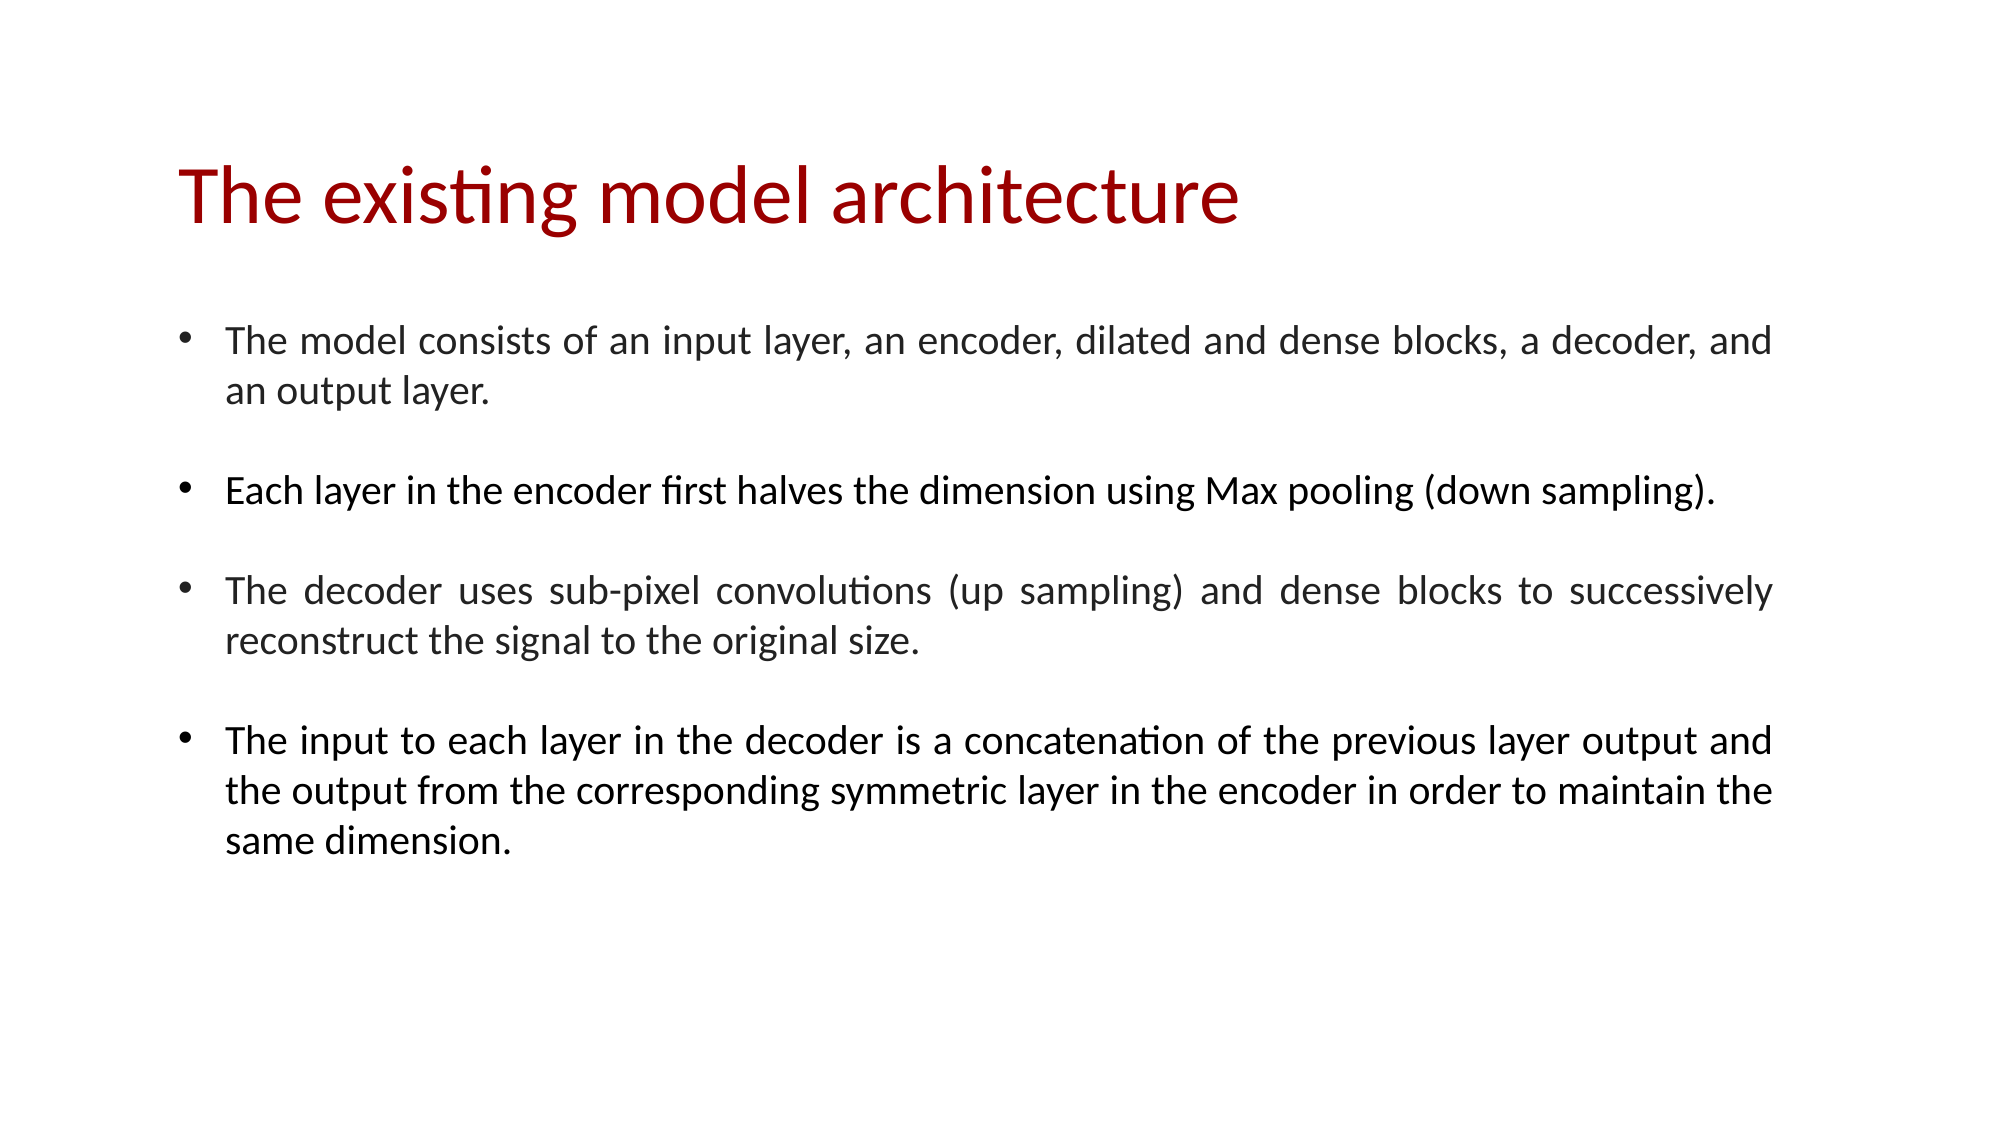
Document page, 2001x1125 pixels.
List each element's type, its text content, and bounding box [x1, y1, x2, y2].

text_box The existing model architecture [163, 132, 1512, 248]
text_box The model consists of an input layer, an encoder, dilated and dense blocks, a decoder, and an output layer. Each layer in the encoder first halves the dimension using Max pooling (down sampling). The decoder uses sub-pixel convolutions (up sampling) and dense blocks to successively reconstruct the signal to the original size. The input to each layer in the decoder is a concatenation of the previous layer output and the output from the corresponding symmetric layer in the encoder in order to maintain the same dimension. [163, 304, 1790, 916]
